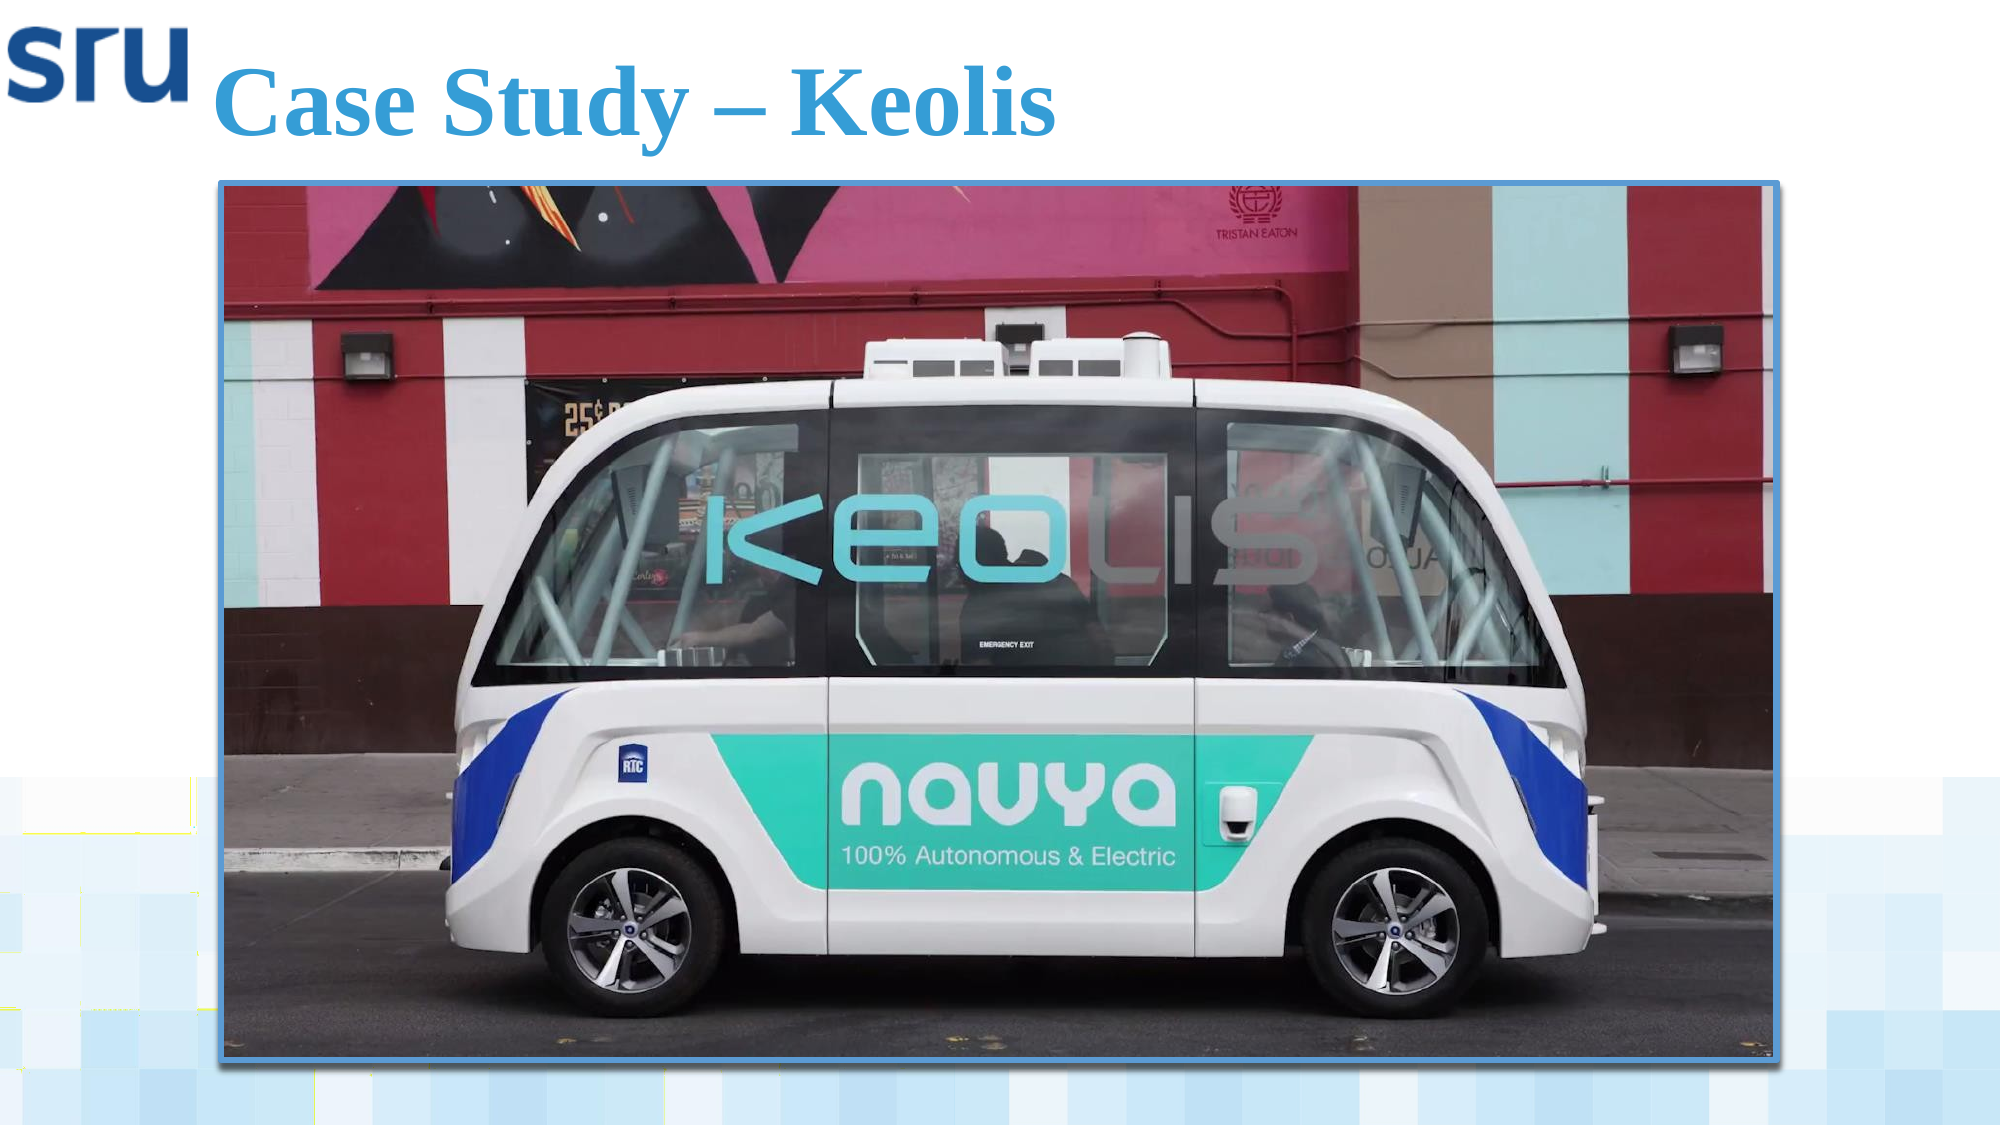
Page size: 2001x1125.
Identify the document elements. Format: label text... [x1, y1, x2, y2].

picture [3, 8, 200, 117]
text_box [0, 177, 2000, 1125]
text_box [209, 177, 1789, 1079]
title Case Study – Keolis [209, 33, 1062, 174]
